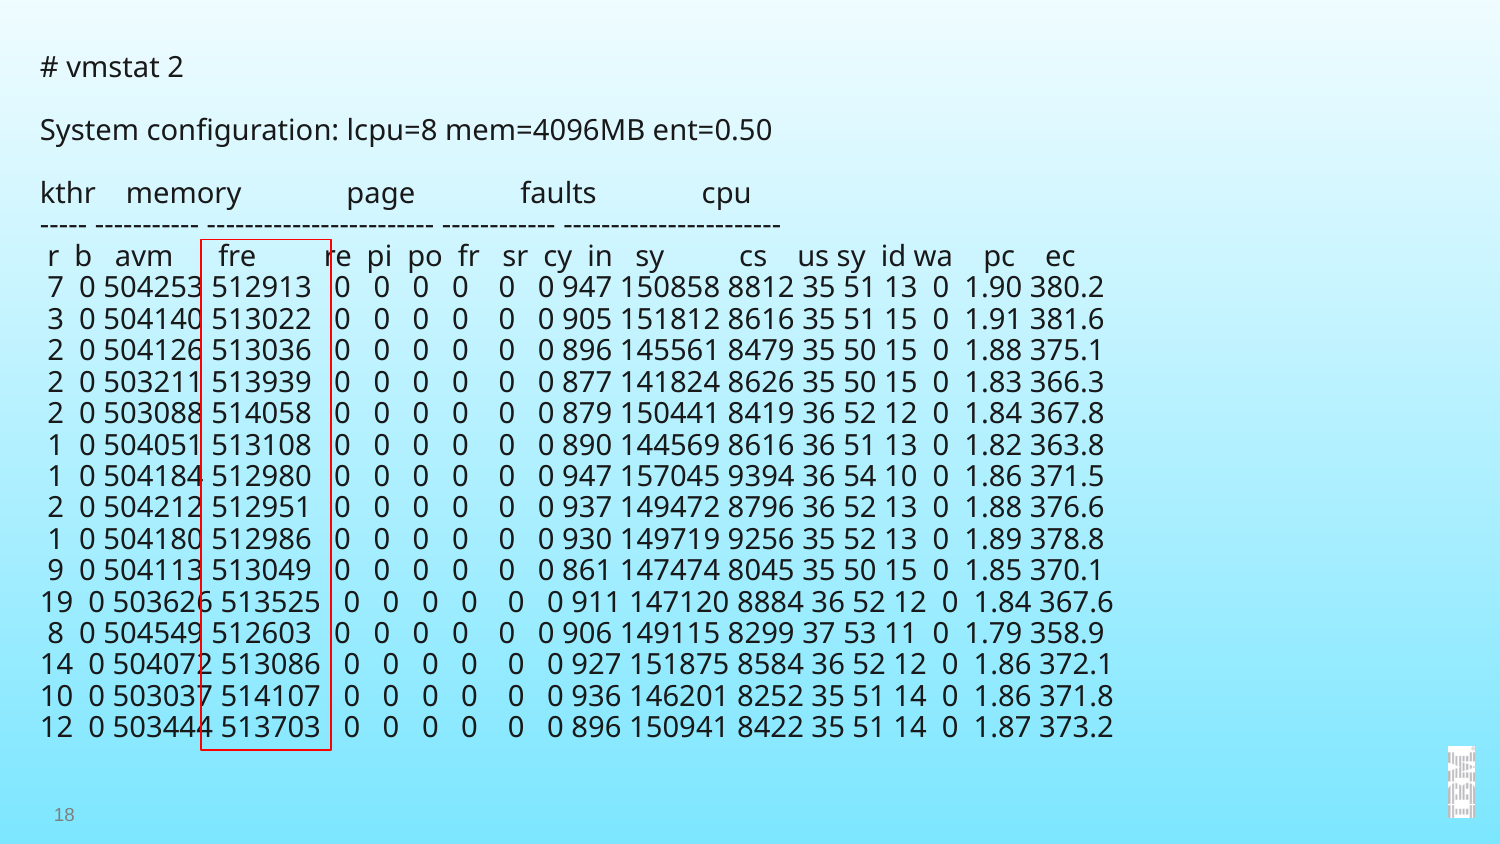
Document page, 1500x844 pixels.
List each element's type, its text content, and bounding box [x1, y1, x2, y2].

text_box # vmstat 2 System configuration: lcpu=8 mem=4096MB ent=0.50 kthr memory page faults cpu ----- ----------- ------------------------ ------------ ----------------------- r b avm fre re pi po fr sr cy in sy cs us sy id wa pc ec 7 0 504253 512913 0 0 0 0 0 0 947 150858 8812 35 51 13 0 1.90 380.2 3 0 504140 513022 0 0 0 0 0 0 905 151812 8616 35 51 15 0 1.91 381.6 2 0 504126 513036 0 0 0 0 0 0 896 145561 8479 35 50 15 0 1.88 375.1 2 0 503211 513939 0 0 0 0 0 0 877 141824 8626 35 50 15 0 1.83 366.3 2 0 503088 514058 0 0 0 0 0 0 879 150441 8419 36 52 12 0 1.84 367.8 1 0 504051 513108 0 0 0 0 0 0 890 144569 8616 36 51 13 0 1.82 363.8 1 0 504184 512980 0 0 0 0 0 0 947 157045 9394 36 54 10 0 1.86 371.5 2 0 504212 512951 0 0 0 0 0 0 937 149472 8796 36 52 13 0 1.88 376.6 1 0 504180 512986 0 0 0 0 0 0 930 149719 9256 35 52 13 0 1.89 378.8 9 0 504113 513049 0 0 0 0 0 0 861 147474 8045 35 50 15 0 1.85 370.1 19 0 503626 513525 0 0 0 0 0 0 911 147120 8884 36 52 12 0 1.84 367.6 8 0 504549 512603 0 0 0 0 0 0 906 149115 8299 37 53 11 0 1.79 358.9 14 0 504072 513086 0 0 0 0 0 0 927 151875 8584 36 52 12 0 1.86 372.1 10 0 503037 514107 0 0 0 0 0 0 936 146201 8252 35 51 14 0 1.86 371.8 12 0 503444 513703 0 0 0 0 0 0 896 150941 8422 35 51 14 0 1.87 373.2 [25, 45, 1345, 797]
text_box [25, 104, 732, 145]
slide_number 18 [53, 802, 403, 832]
picture [1448, 746, 1475, 818]
text_box [201, 239, 332, 750]
